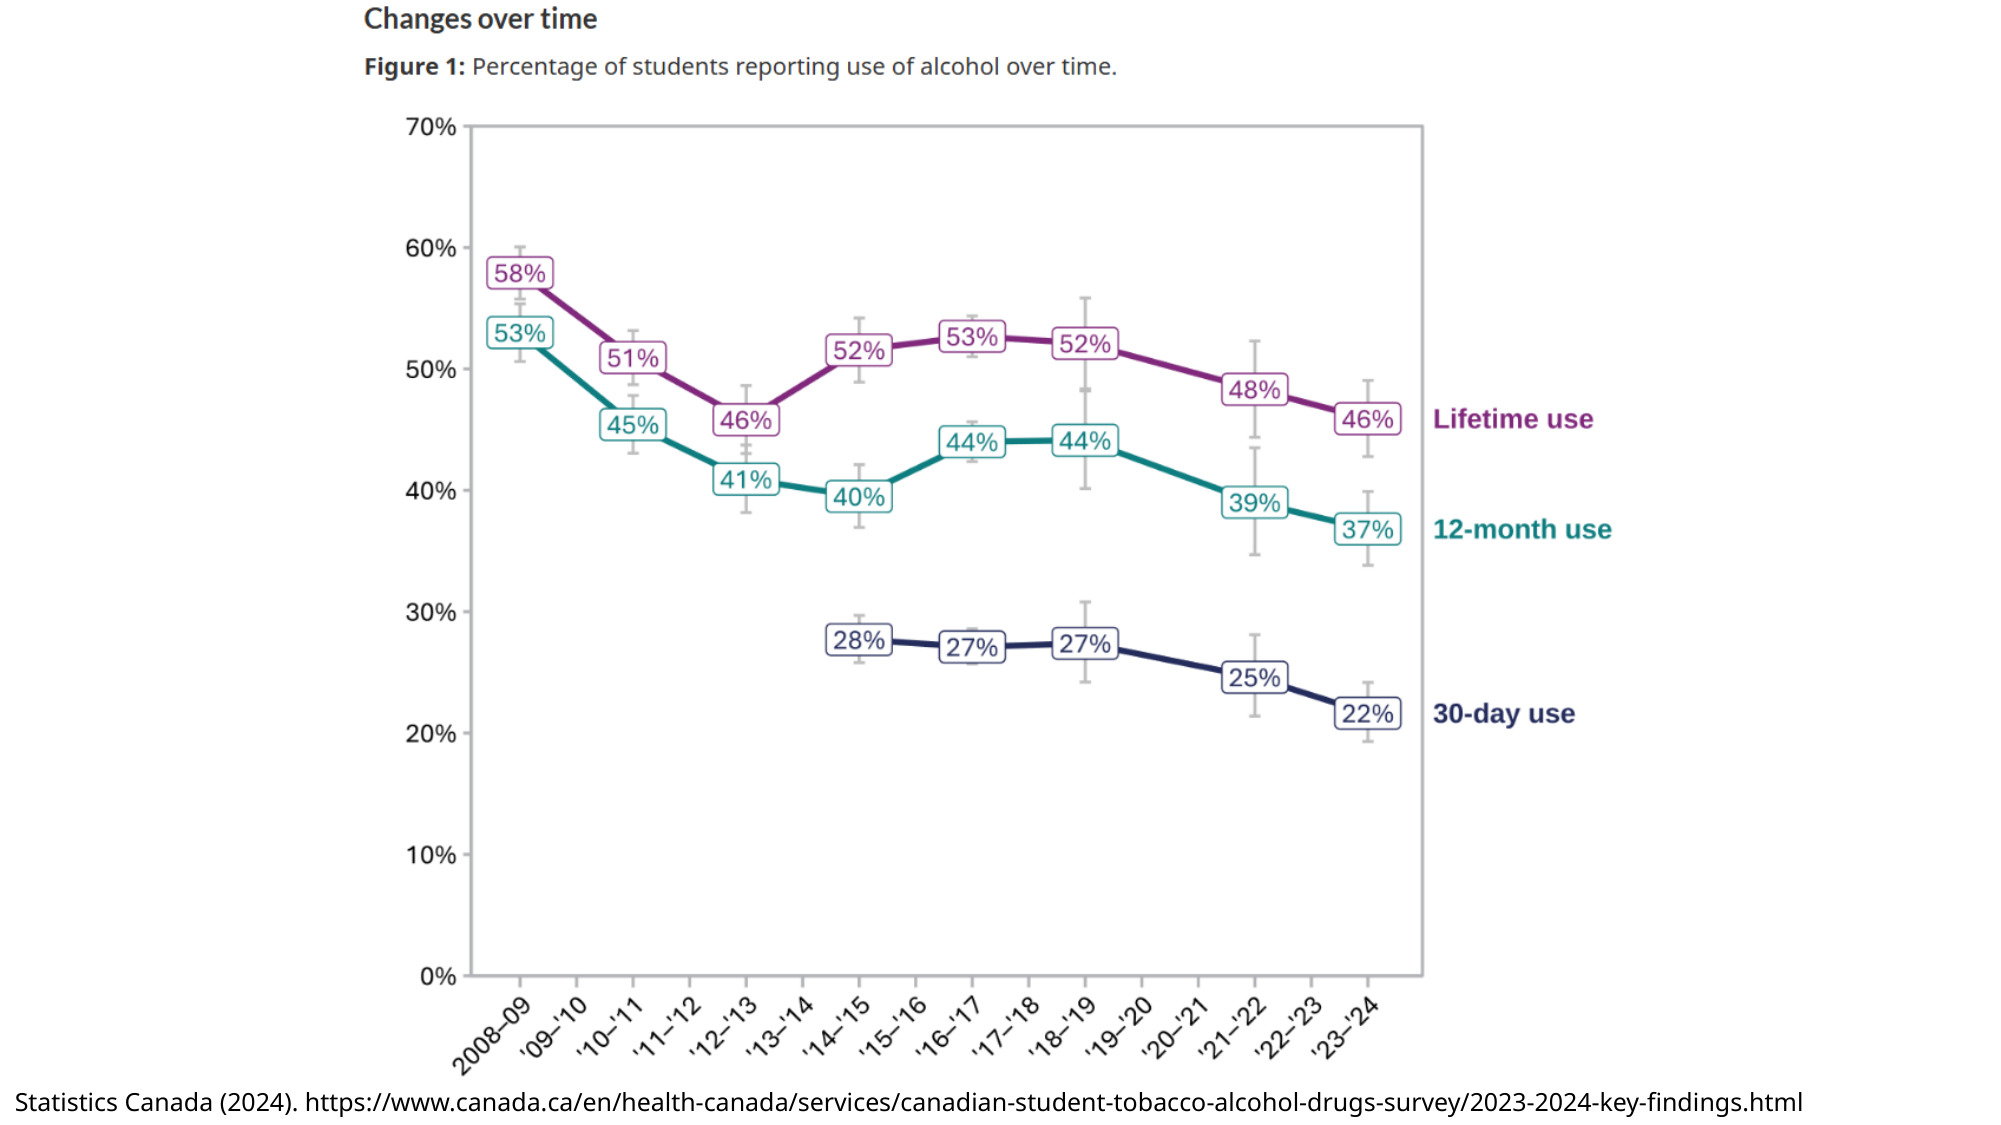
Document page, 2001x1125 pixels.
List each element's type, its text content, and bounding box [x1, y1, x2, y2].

picture [353, 4, 1662, 1086]
text_box Statistics Canada (2024). https://www.canada.ca/en/health-canada/services/canadian-student-tobacco-alcohol-drugs-survey/2023-2024-key-findings.html [0, 1079, 2000, 1125]
